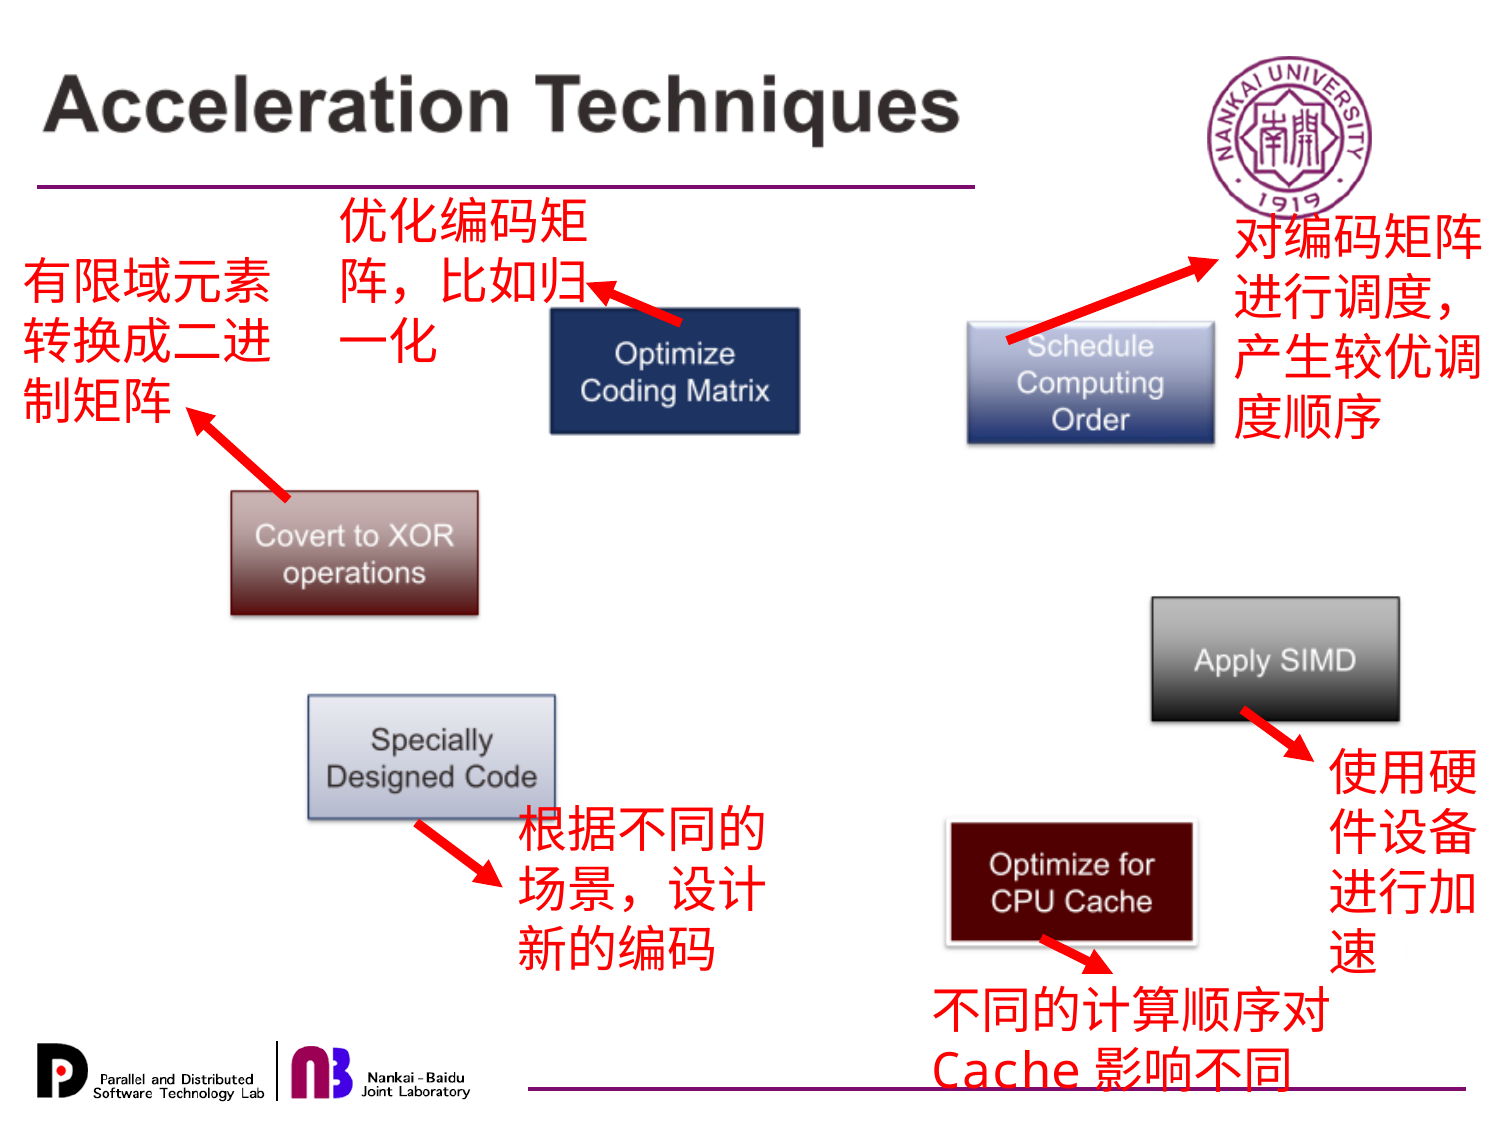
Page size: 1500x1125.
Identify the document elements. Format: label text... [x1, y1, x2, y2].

text_box 不同的计算顺序对Cache影响不同 [917, 971, 1360, 1106]
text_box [1242, 709, 1315, 762]
text_box 优化编码矩阵，比如归一化 [324, 181, 606, 280]
text_box 使用硬件设备进行加速 [1313, 732, 1500, 988]
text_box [416, 822, 503, 889]
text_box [185, 407, 289, 500]
text_box 根据不同的场景，设计新的编码 [502, 963, 784, 985]
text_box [585, 282, 682, 324]
picture [0, 0, 1500, 1125]
text_box 对编码矩阵进行调度，产生较优调度顺序 [1219, 198, 1500, 453]
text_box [1040, 938, 1114, 974]
text_box 有限域元素转换成二进制矩阵 [7, 242, 289, 438]
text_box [1007, 259, 1219, 341]
